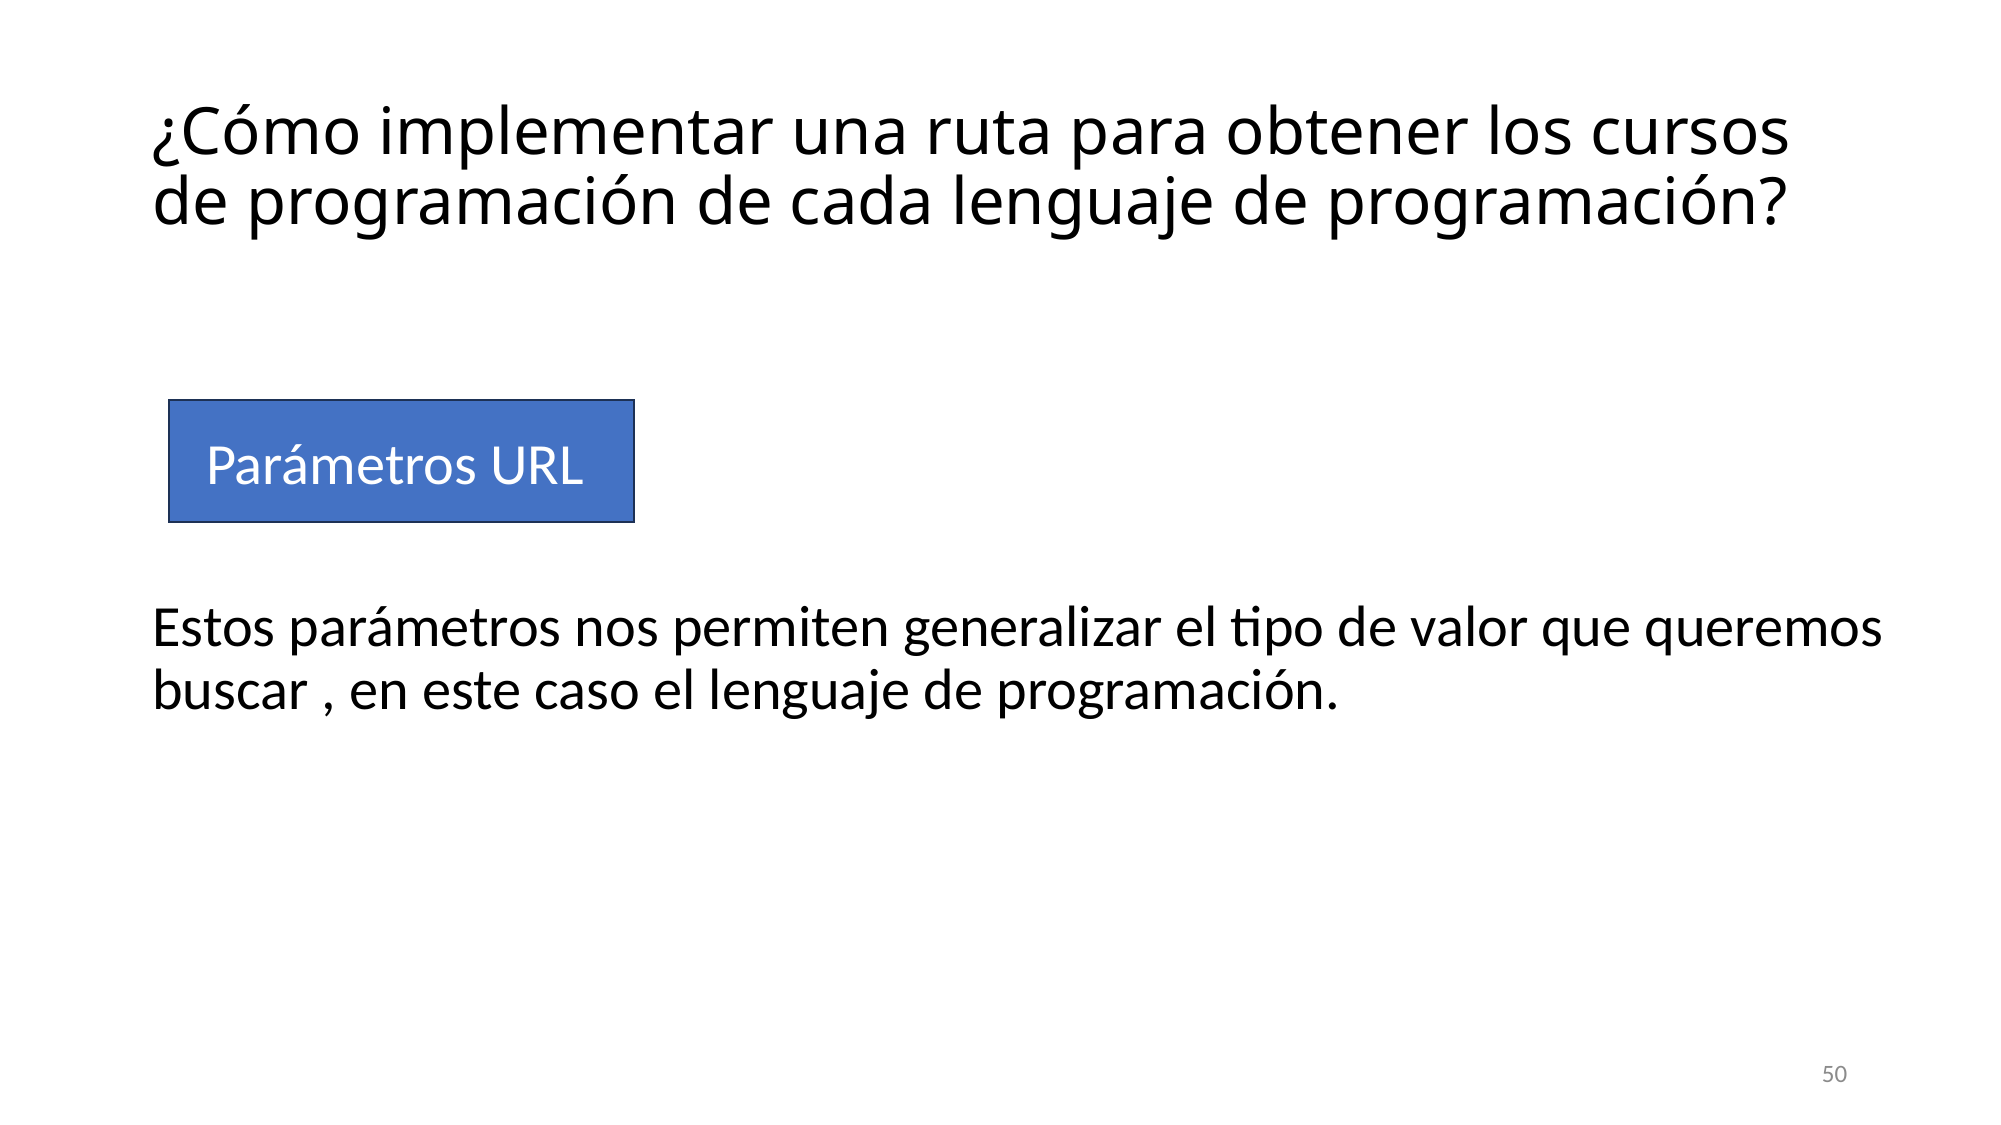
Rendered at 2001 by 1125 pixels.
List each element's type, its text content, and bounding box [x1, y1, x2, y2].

title ¿Cómo implementar una ruta para obtener los cursos de programación de cada lenguaje de programación? [137, 59, 1863, 278]
list Estos parámetros nos permiten generalizar el tipo de valor que queremos buscar , en este caso el lenguaje de programación. [137, 588, 1925, 773]
text_box Parámetros URL [168, 399, 635, 523]
slide_number 50 [1412, 1042, 1863, 1103]
